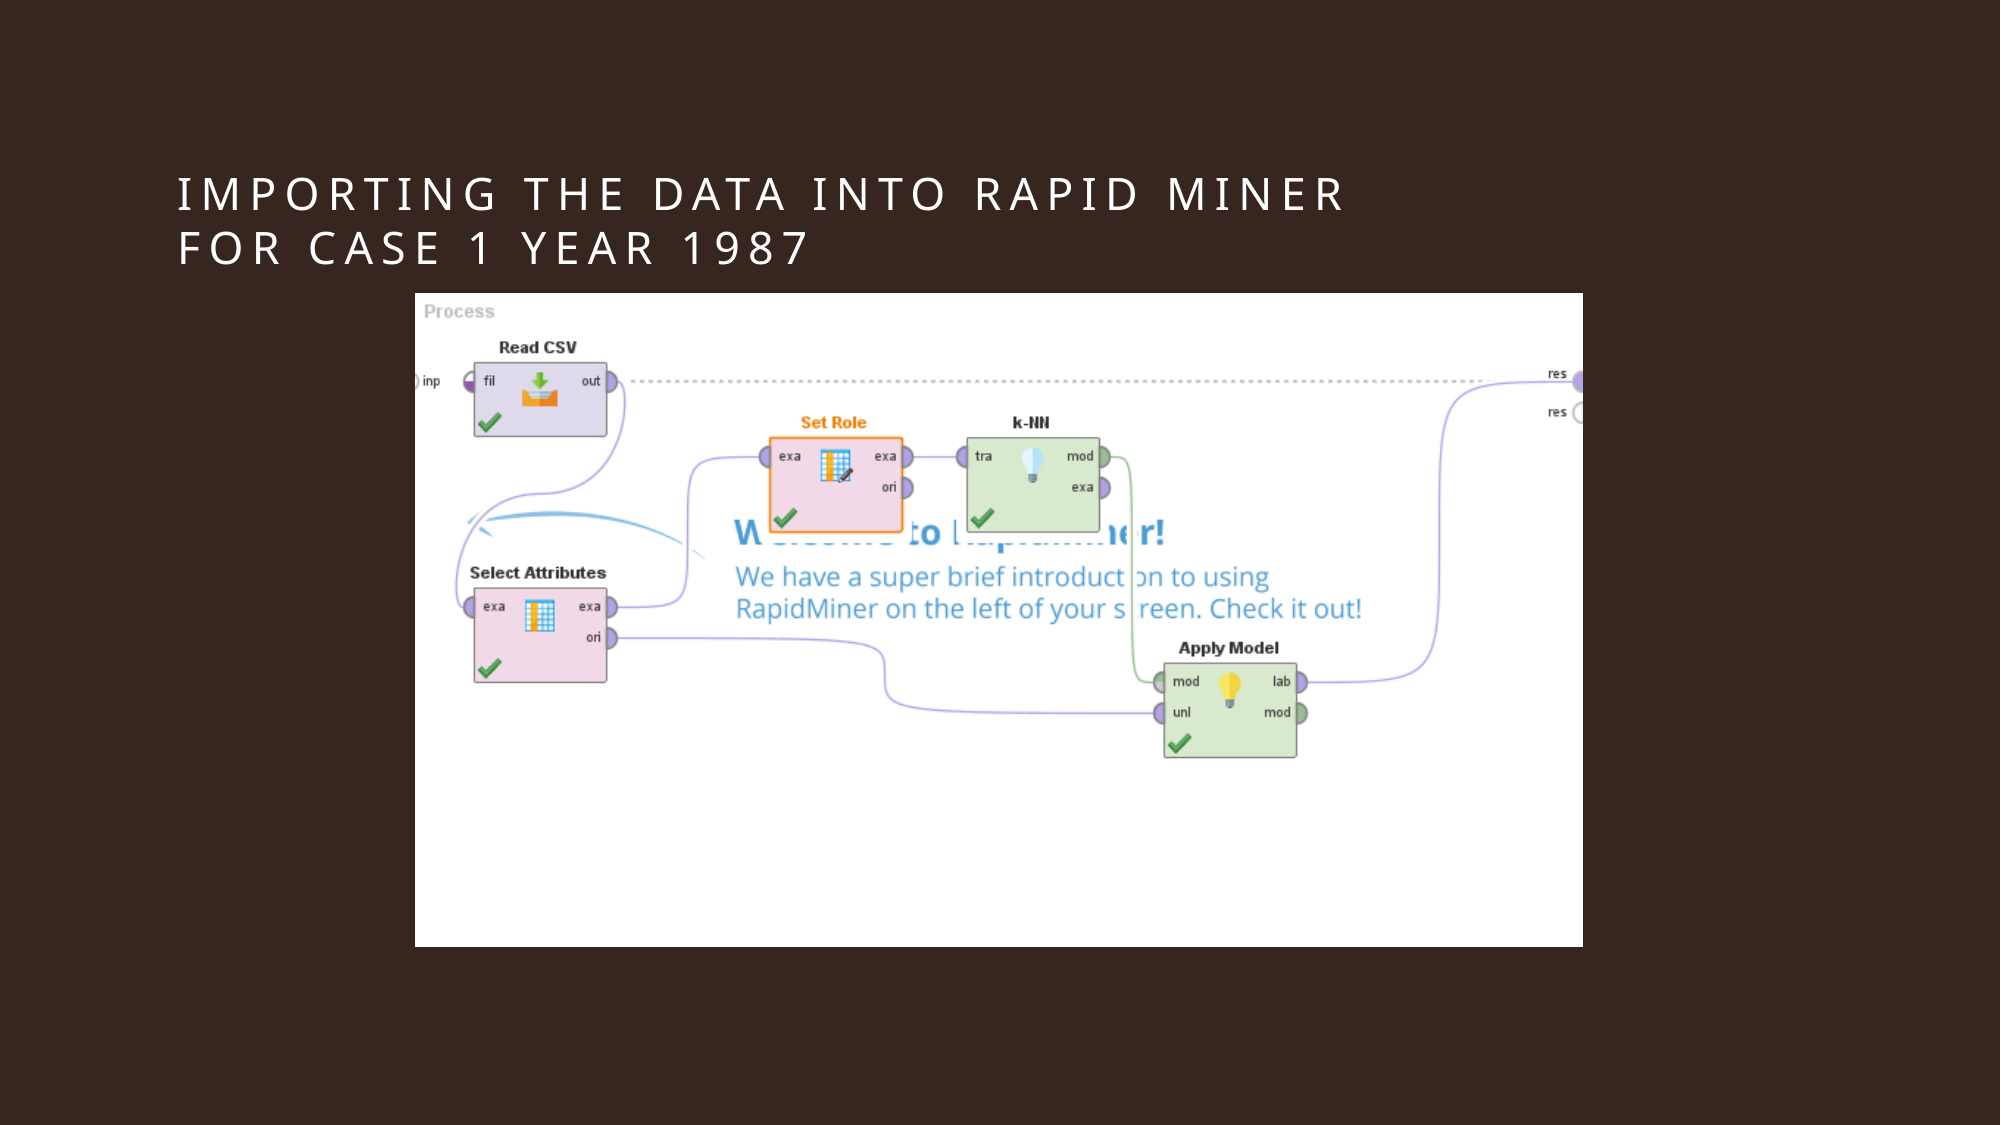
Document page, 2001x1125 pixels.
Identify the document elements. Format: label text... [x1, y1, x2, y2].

title Importing the data into rapid miner For Case 1 Year 1987 [177, 165, 1822, 274]
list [415, 293, 1584, 947]
